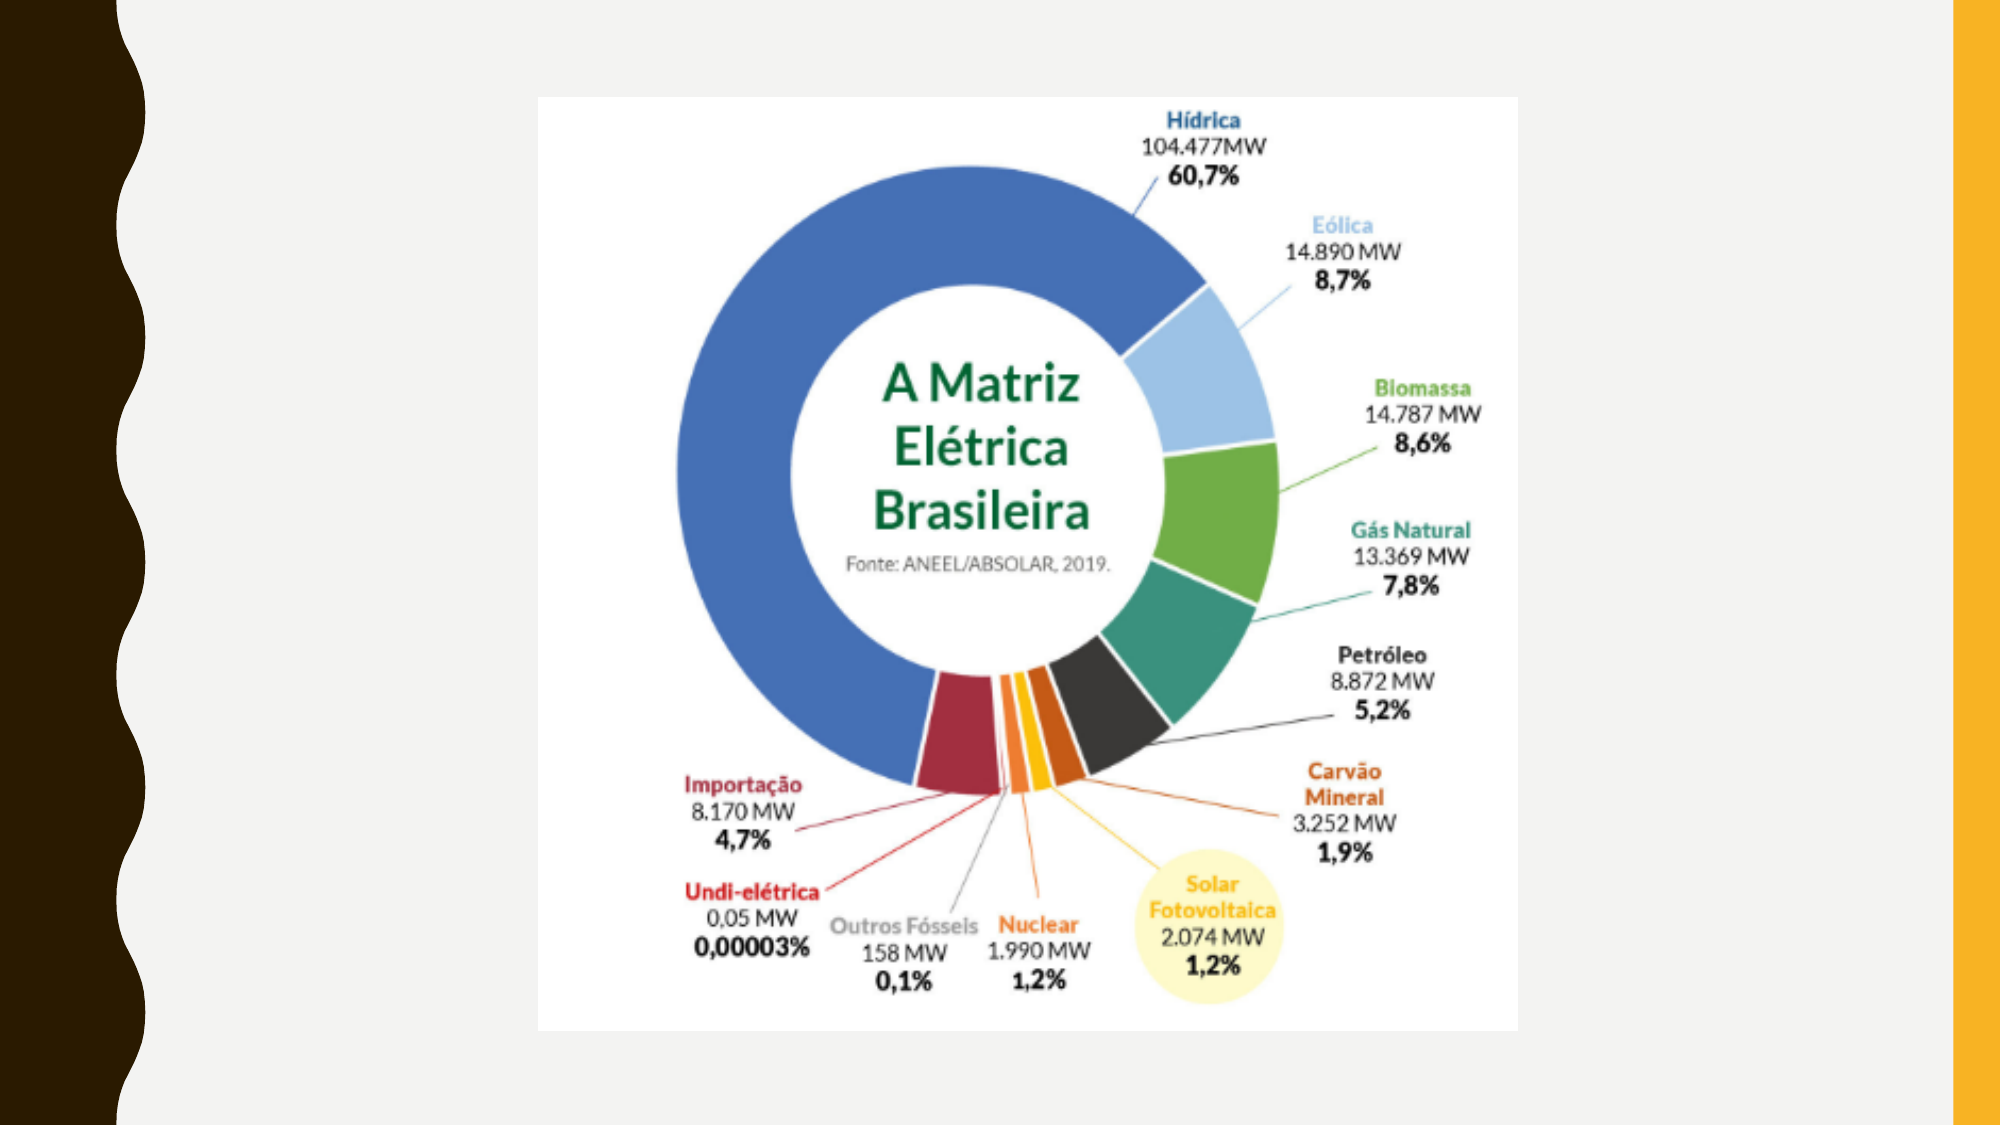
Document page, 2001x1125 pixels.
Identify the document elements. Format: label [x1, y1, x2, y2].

picture [538, 97, 1518, 1031]
